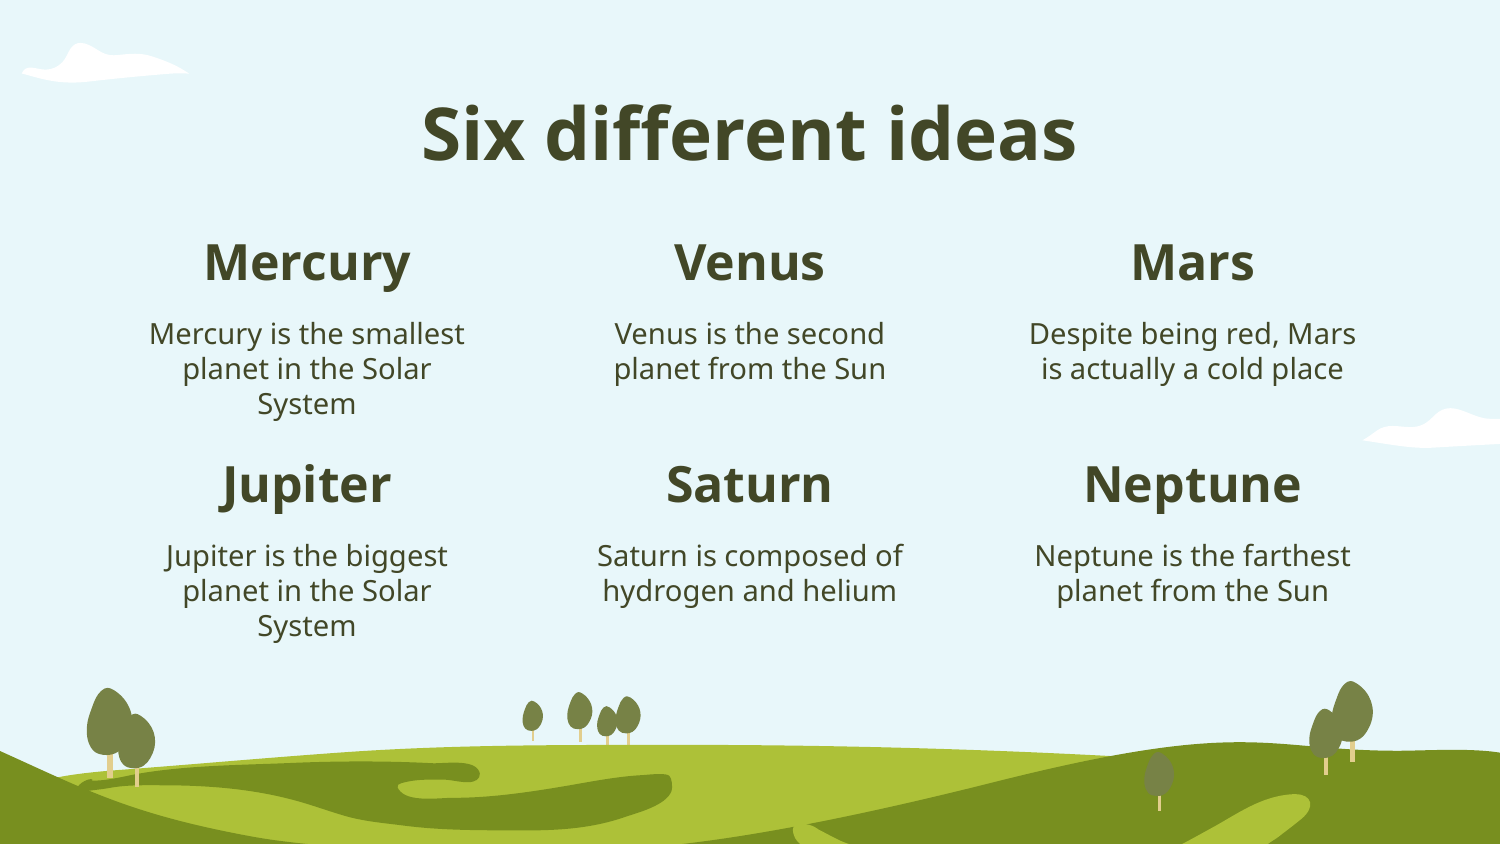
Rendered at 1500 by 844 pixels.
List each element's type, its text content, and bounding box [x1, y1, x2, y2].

subtitle Mercury [118, 240, 497, 306]
subtitle Venus is the second planet from the Sun [560, 306, 940, 380]
subtitle Despite being red, Mars is actually a cold place [1003, 306, 1382, 380]
subtitle Jupiter is the biggest planet in the Solar System [118, 528, 497, 603]
subtitle Jupiter [118, 463, 497, 528]
subtitle Mercury is the smallest planet in the Solar System [118, 306, 497, 380]
subtitle Saturn [560, 463, 940, 528]
subtitle Neptune is the farthest planet from the Sun [1003, 528, 1382, 603]
subtitle Mars [1003, 240, 1382, 306]
subtitle Saturn is composed of hydrogen and helium [560, 528, 940, 603]
subtitle Neptune [1003, 463, 1382, 528]
subtitle Venus [560, 240, 940, 306]
title Six different ideas [118, 72, 1382, 167]
